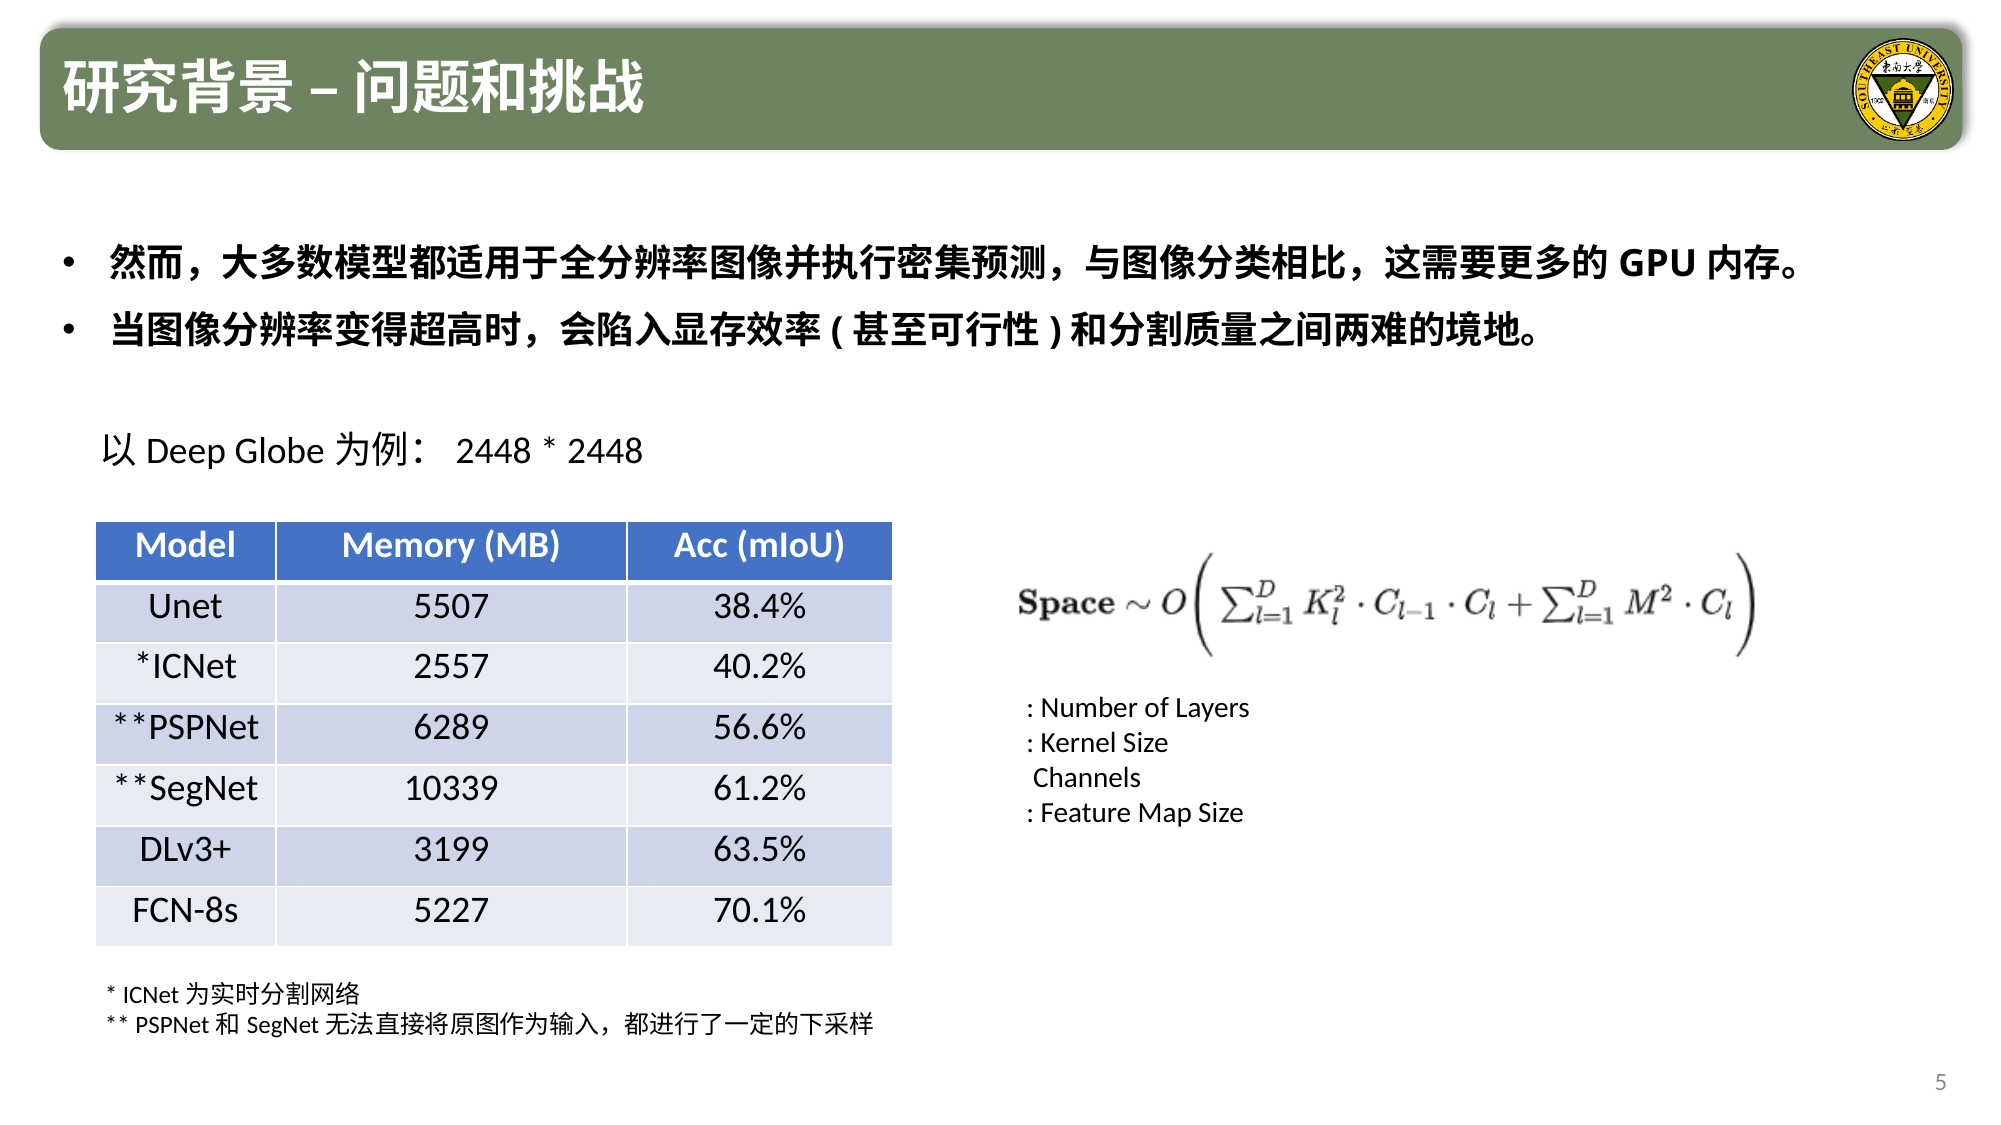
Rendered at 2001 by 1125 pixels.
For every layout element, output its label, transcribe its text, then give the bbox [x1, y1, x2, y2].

table_cell **PSPNet [96, 705, 275, 764]
table_cell FCN-8s [96, 887, 275, 946]
table_cell 56.6% [628, 705, 892, 764]
table_header Model [96, 522, 275, 580]
table_cell 38.4% [628, 585, 892, 642]
table_cell 63.5% [628, 827, 892, 886]
picture [1852, 38, 1954, 141]
table_cell **SegNet [96, 766, 275, 825]
table_cell 2557 [277, 644, 626, 703]
list 研究背景 – 问题和挑战 [47, 42, 1709, 136]
text_box 然而，大多数模型都适用于全分辨率图像并执行密集预测，与图像分类相比，这需要更多的GPU内存。 当图像分辨率变得超高时，会陷入显存效率(甚至可行性)和分割质量之间两难的境地。 [47, 208, 1907, 359]
table_cell Unet [96, 585, 275, 642]
table_cell 5227 [277, 887, 626, 946]
table_cell 3199 [277, 827, 626, 886]
table_cell 6289 [277, 705, 626, 764]
table_header Acc (mIoU) [628, 522, 892, 580]
text_box 以Deep Globe为例：2448 * 2448 [84, 418, 659, 479]
slide_number 5 [1843, 1051, 1963, 1111]
table_cell 10339 [277, 766, 626, 825]
table_cell 70.1% [628, 887, 892, 946]
table_cell 5507 [277, 585, 626, 642]
table_cell 61.2% [628, 766, 892, 825]
text_box * ICNet为实时分割网络 ** PSPNet和SegNet无法直接将原图作为输入，都进行了一定的下采样 [90, 971, 890, 1047]
table_cell DLv3+ [96, 827, 275, 886]
table_cell 40.2% [628, 644, 892, 703]
table_cell *ICNet [96, 644, 275, 703]
picture [993, 538, 1781, 678]
table_header Memory (MB) [277, 522, 626, 580]
